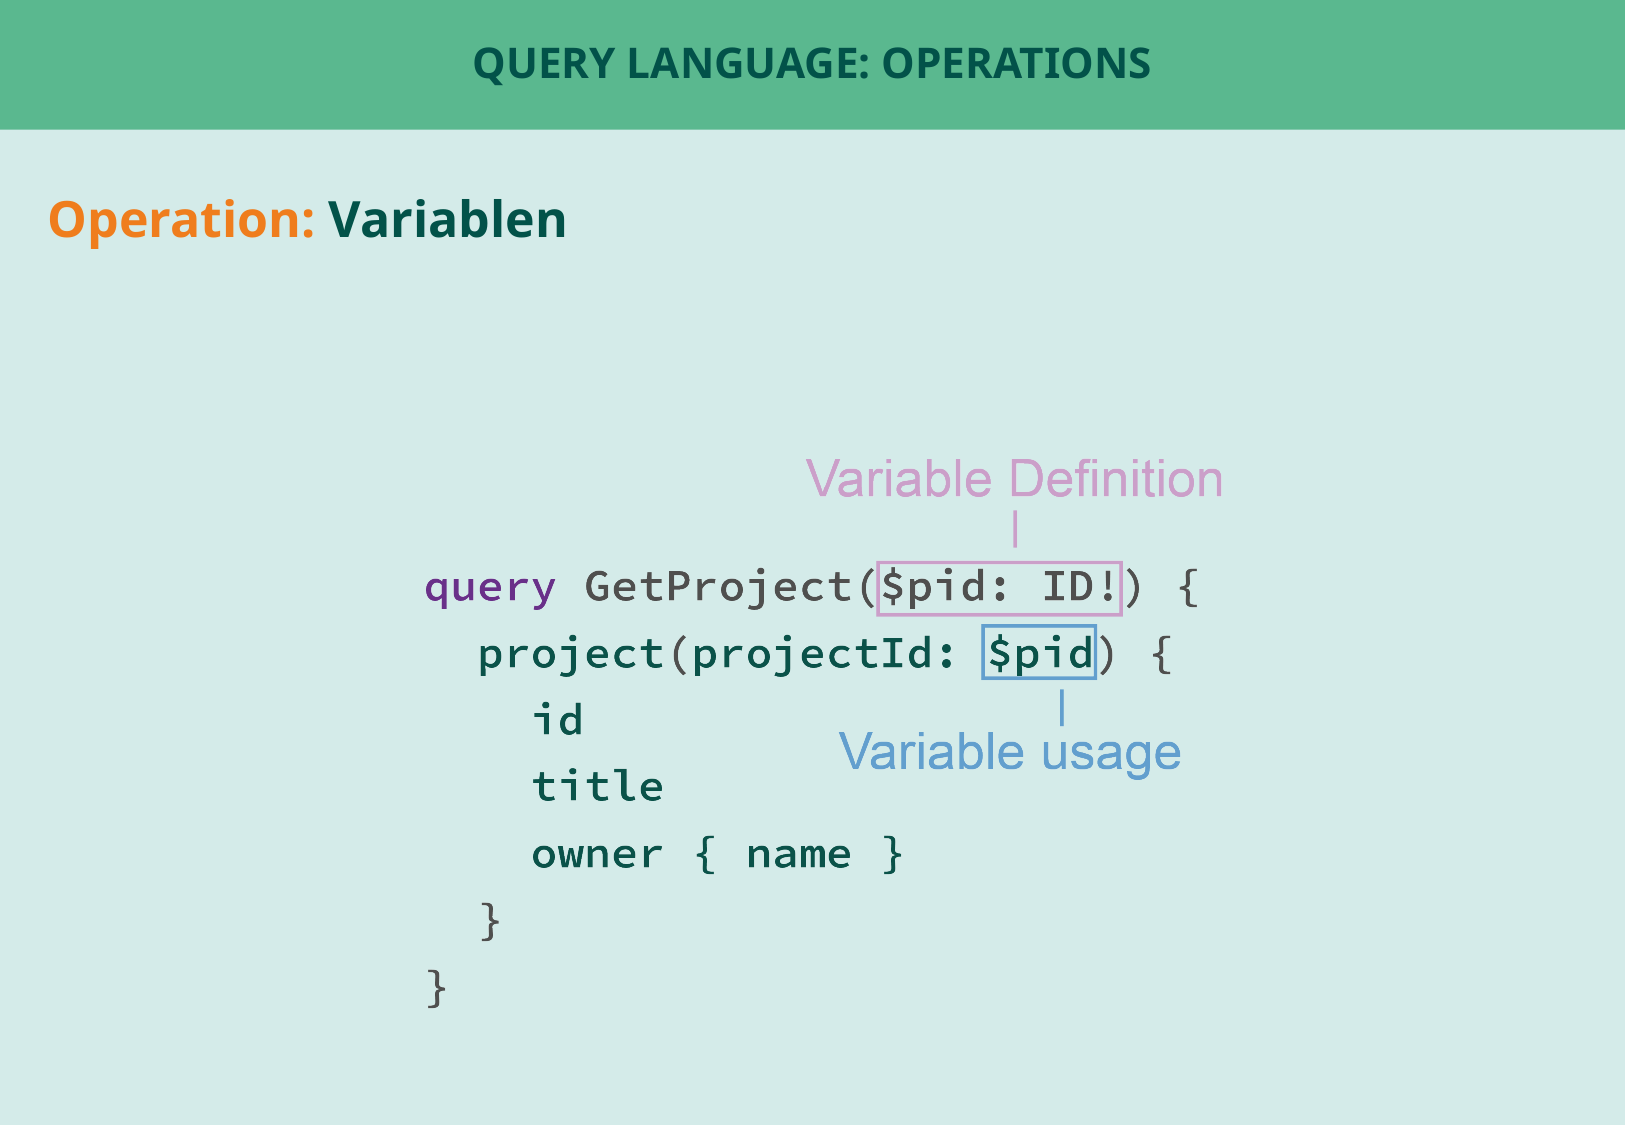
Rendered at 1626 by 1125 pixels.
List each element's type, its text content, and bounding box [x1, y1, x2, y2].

text_box Operation: Variablen [33, 168, 1592, 255]
title query Language: Operations [0, 0, 1625, 130]
picture [423, 451, 1225, 1086]
